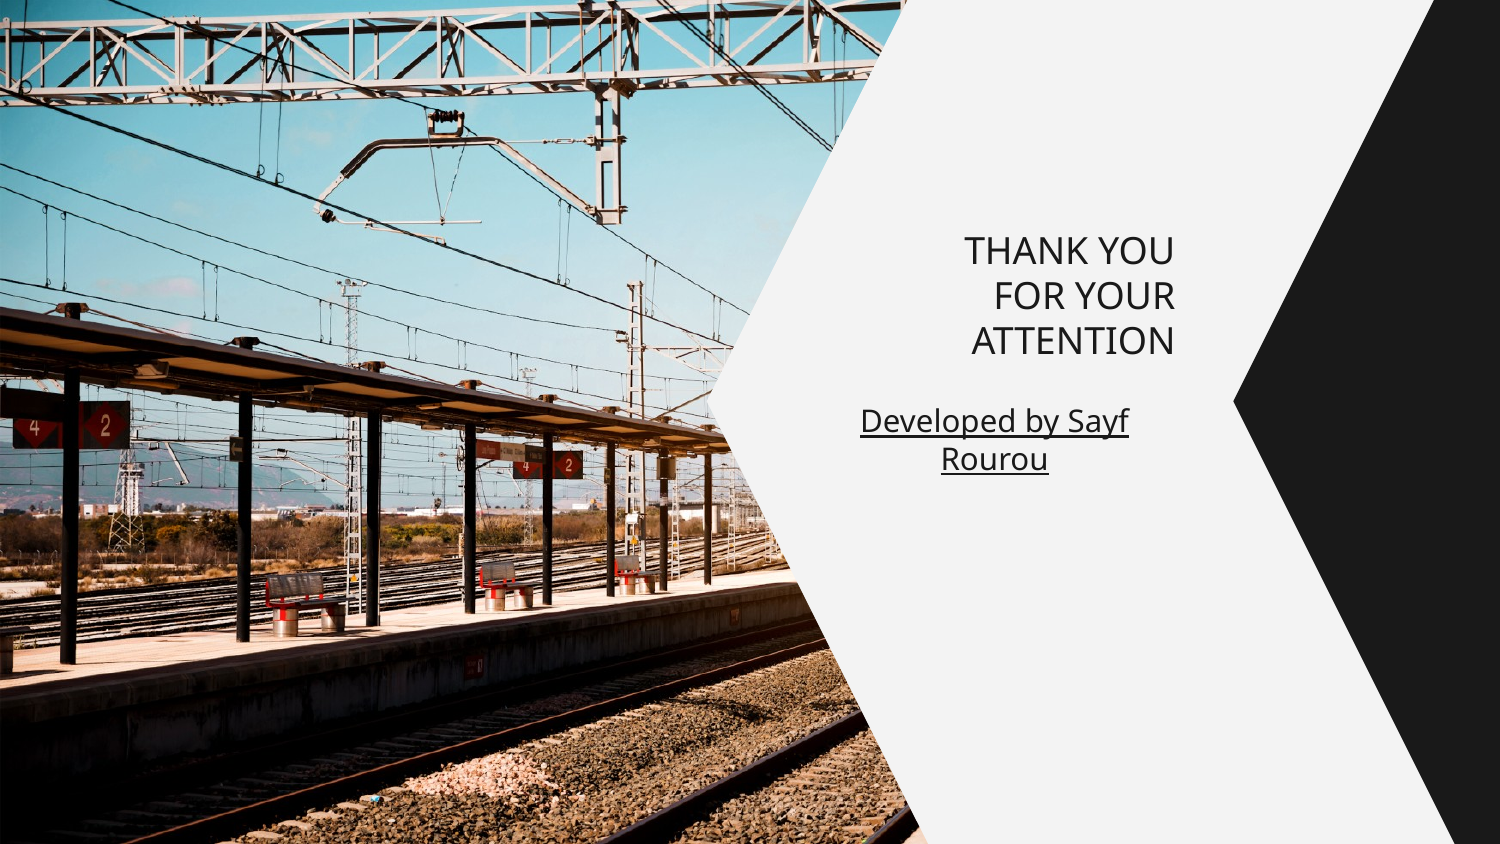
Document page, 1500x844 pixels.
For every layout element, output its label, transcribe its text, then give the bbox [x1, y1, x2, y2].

title Developed by Sayf Rourou [795, 386, 1195, 467]
picture [0, 0, 927, 844]
title THANK YOU FOR YOUR ATTENTION [871, 200, 1191, 378]
